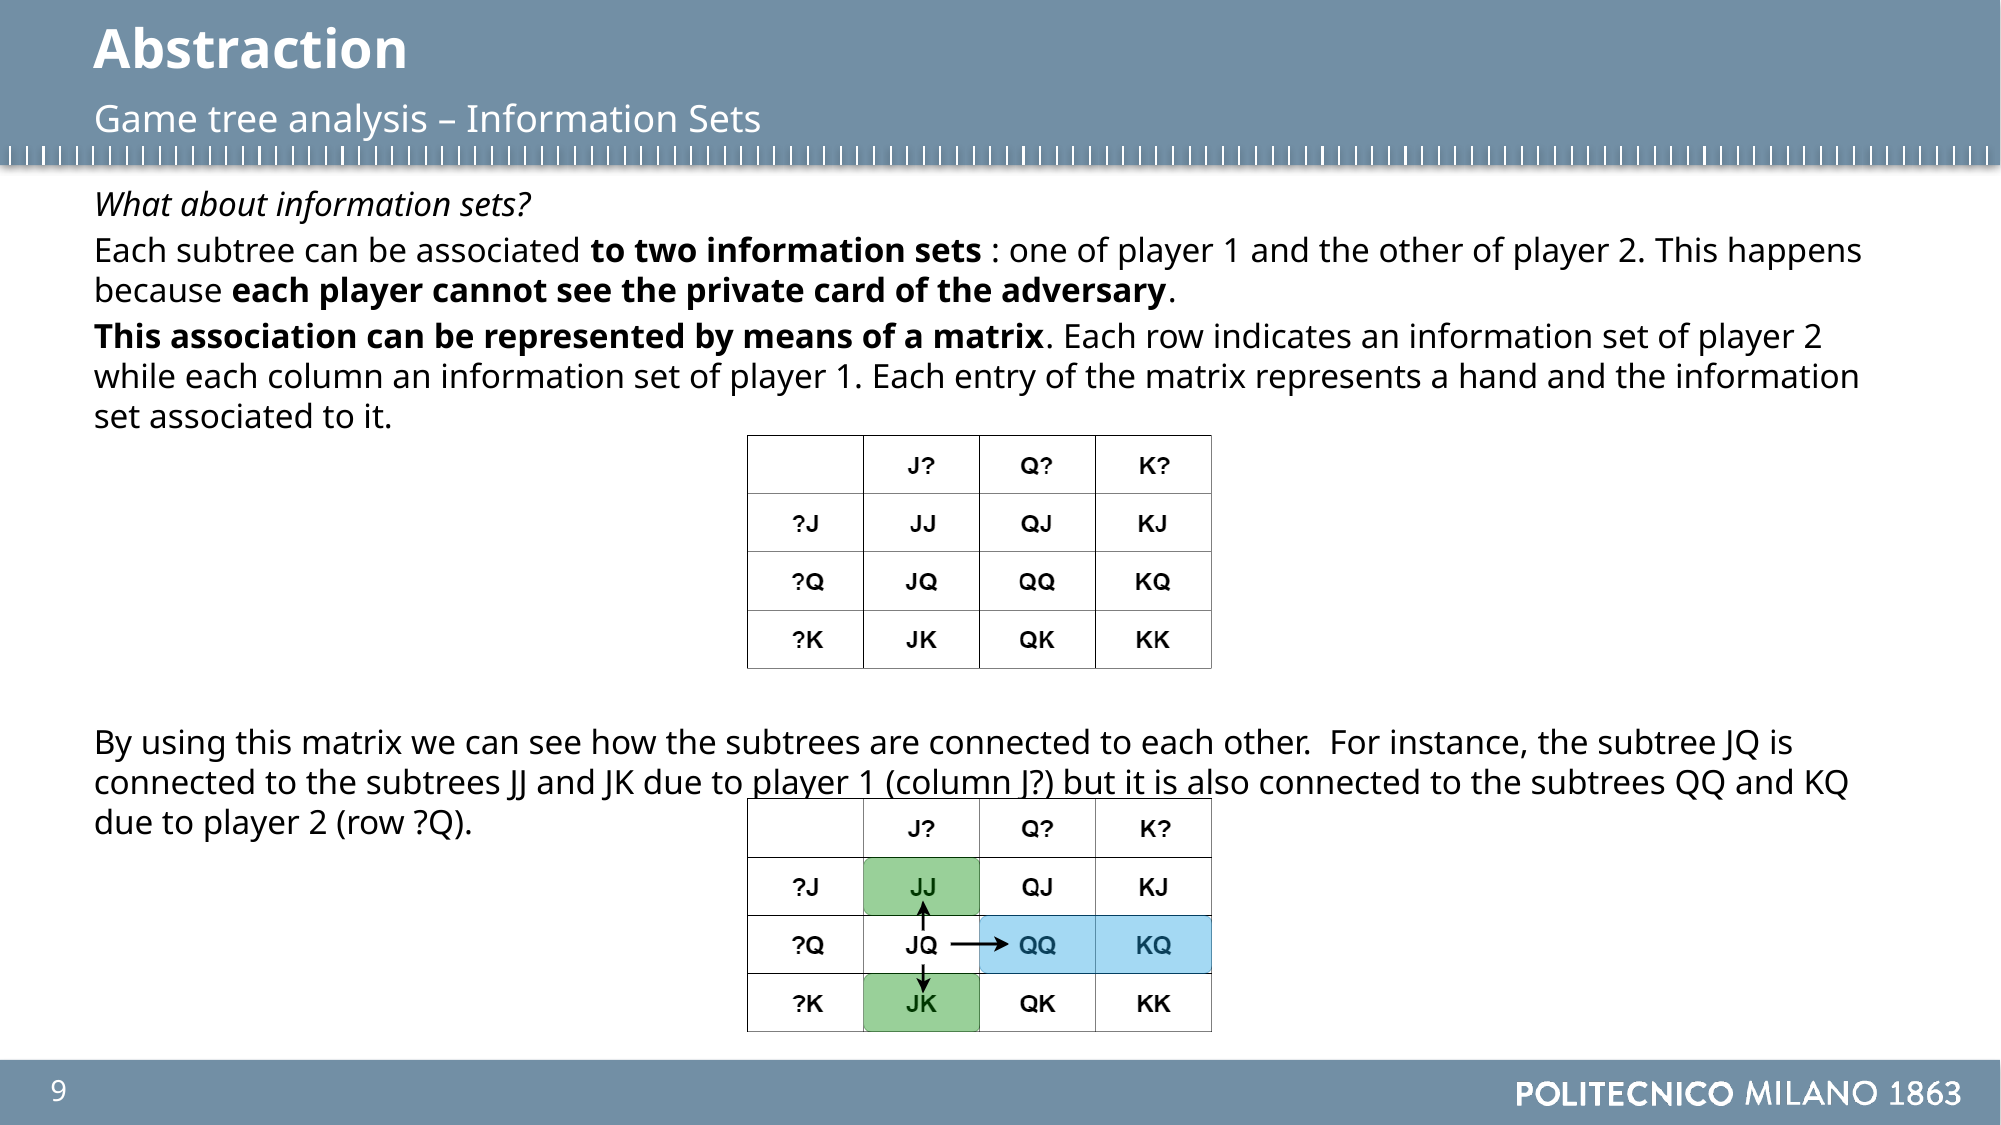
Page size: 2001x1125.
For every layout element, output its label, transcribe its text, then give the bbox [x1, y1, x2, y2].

slide_number 9 [7, 1062, 110, 1123]
list Game tree analysis – Information Sets [78, 93, 1922, 141]
picture [746, 798, 1212, 1032]
title Abstraction [78, 8, 1922, 86]
picture [1510, 1068, 1967, 1117]
list What about information sets? Each subtree can be associated to two information sets : one of player 1 and the other of player 2. This happens because each player cannot see the private card of the adversary. This association can be represented by means of a matrix. Each row indicates an information set of player 2 while each column an information set of player 1. Each entry of the matrix represents a hand and the information set associated to it. By using this matrix we can see how the subtrees are connected to each other. For instance, the subtree JQ is connected to the subtrees JJ and JK due to player 1 (column J?) but it is also connected to the subtrees QQ and KQ due to player 2 (row ?Q). [78, 175, 1922, 1063]
picture [746, 435, 1212, 669]
